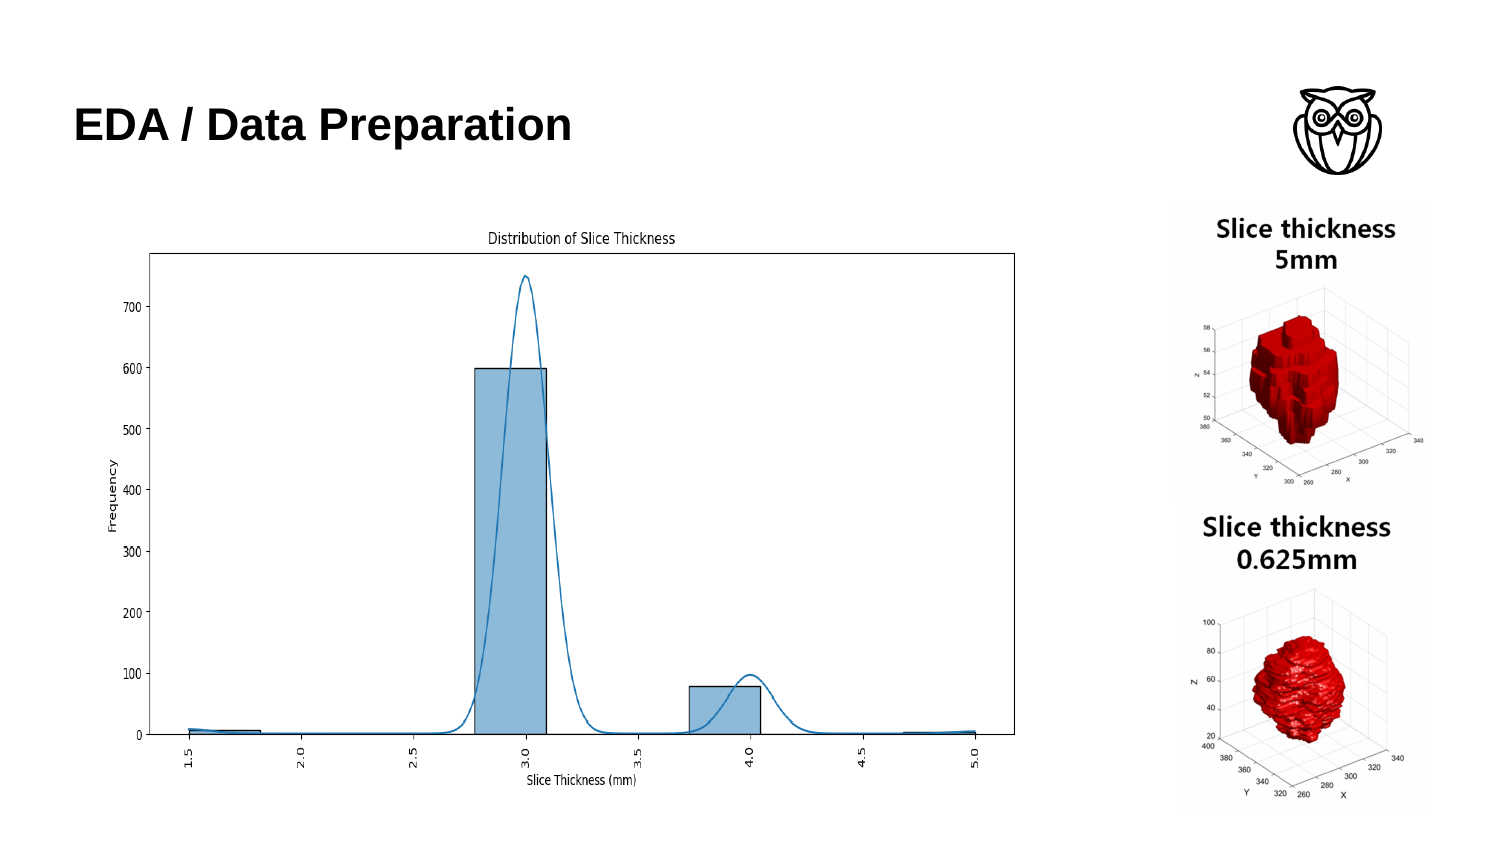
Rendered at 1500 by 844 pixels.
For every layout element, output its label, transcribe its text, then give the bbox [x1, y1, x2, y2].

picture [1293, 86, 1382, 175]
picture [1175, 203, 1429, 813]
picture [100, 222, 1021, 799]
title EDA / Data Preparation [73, 75, 1245, 175]
